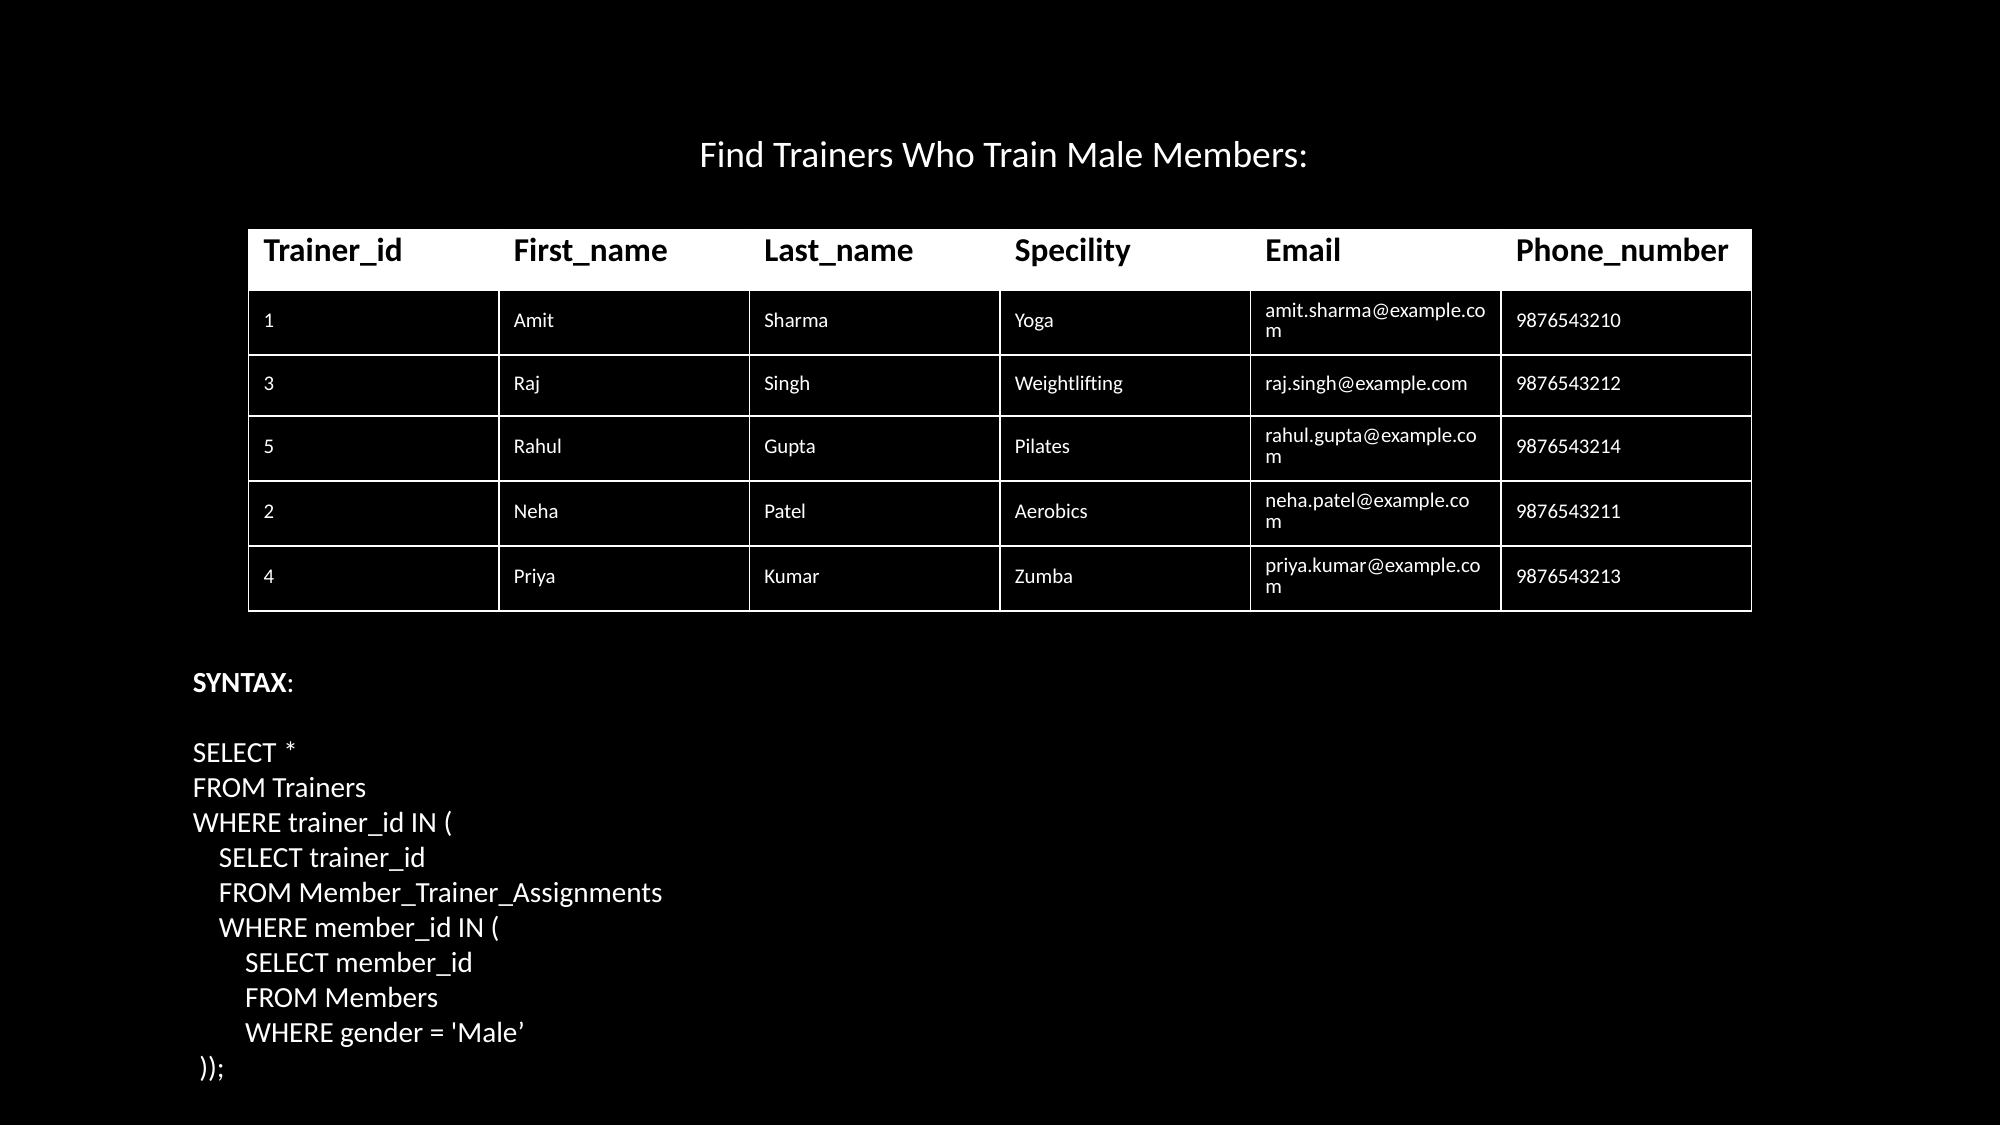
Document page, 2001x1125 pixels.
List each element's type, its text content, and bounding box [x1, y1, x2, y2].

table_cell 5 [249, 417, 498, 480]
table_cell priya.kumar@example.com [1251, 547, 1500, 610]
table_header Trainer_id [249, 230, 498, 289]
table_header First_name [500, 230, 749, 289]
table_cell 9876543213 [1502, 547, 1751, 610]
table_cell 9876543210 [1502, 291, 1751, 354]
table_cell neha.patel@example.com [1251, 482, 1500, 545]
table_cell Kumar [750, 547, 999, 610]
table_cell Neha [500, 482, 749, 545]
table_cell Pilates [1001, 417, 1250, 480]
table_cell 4 [249, 547, 498, 610]
table_cell amit.sharma@example.com [1251, 291, 1500, 354]
table_cell 9876543214 [1502, 417, 1751, 480]
table_cell Sharma [750, 291, 999, 354]
table_header Phone_number [1502, 230, 1751, 289]
table_cell Weightlifting [1001, 356, 1250, 415]
text_box Find Trainers Who Train Male Members: [500, 122, 1500, 183]
table_cell Singh [750, 356, 999, 415]
table_cell Amit [500, 291, 749, 354]
table_cell Raj [500, 356, 749, 415]
table_cell 9876543212 [1502, 356, 1751, 415]
table_header Email [1251, 230, 1500, 289]
table_cell Priya [500, 547, 749, 610]
table_header Last_name [750, 230, 999, 289]
table_cell Patel [750, 482, 999, 545]
table_cell 9876543211 [1502, 482, 1751, 545]
table_cell raj.singh@example.com [1251, 356, 1500, 415]
table_cell 1 [249, 291, 498, 354]
table_header Specility [1001, 230, 1250, 289]
table_cell 2 [249, 482, 498, 545]
table_cell 3 [249, 356, 498, 415]
table_cell Rahul [500, 417, 749, 480]
table_cell Aerobics [1001, 482, 1250, 545]
table_cell Zumba [1001, 547, 1250, 610]
table_cell Gupta [750, 417, 999, 480]
table_cell rahul.gupta@example.com [1251, 417, 1500, 480]
text_box SYNTAX: SELECT * FROM Trainers WHERE trainer_id IN ( SELECT trainer_id FROM Member_Trainer_Assignments WHERE member_id IN ( SELECT member_id FROM Members WHERE gender = 'Male’ )); [178, 656, 1179, 1091]
table_cell Yoga [1001, 291, 1250, 354]
